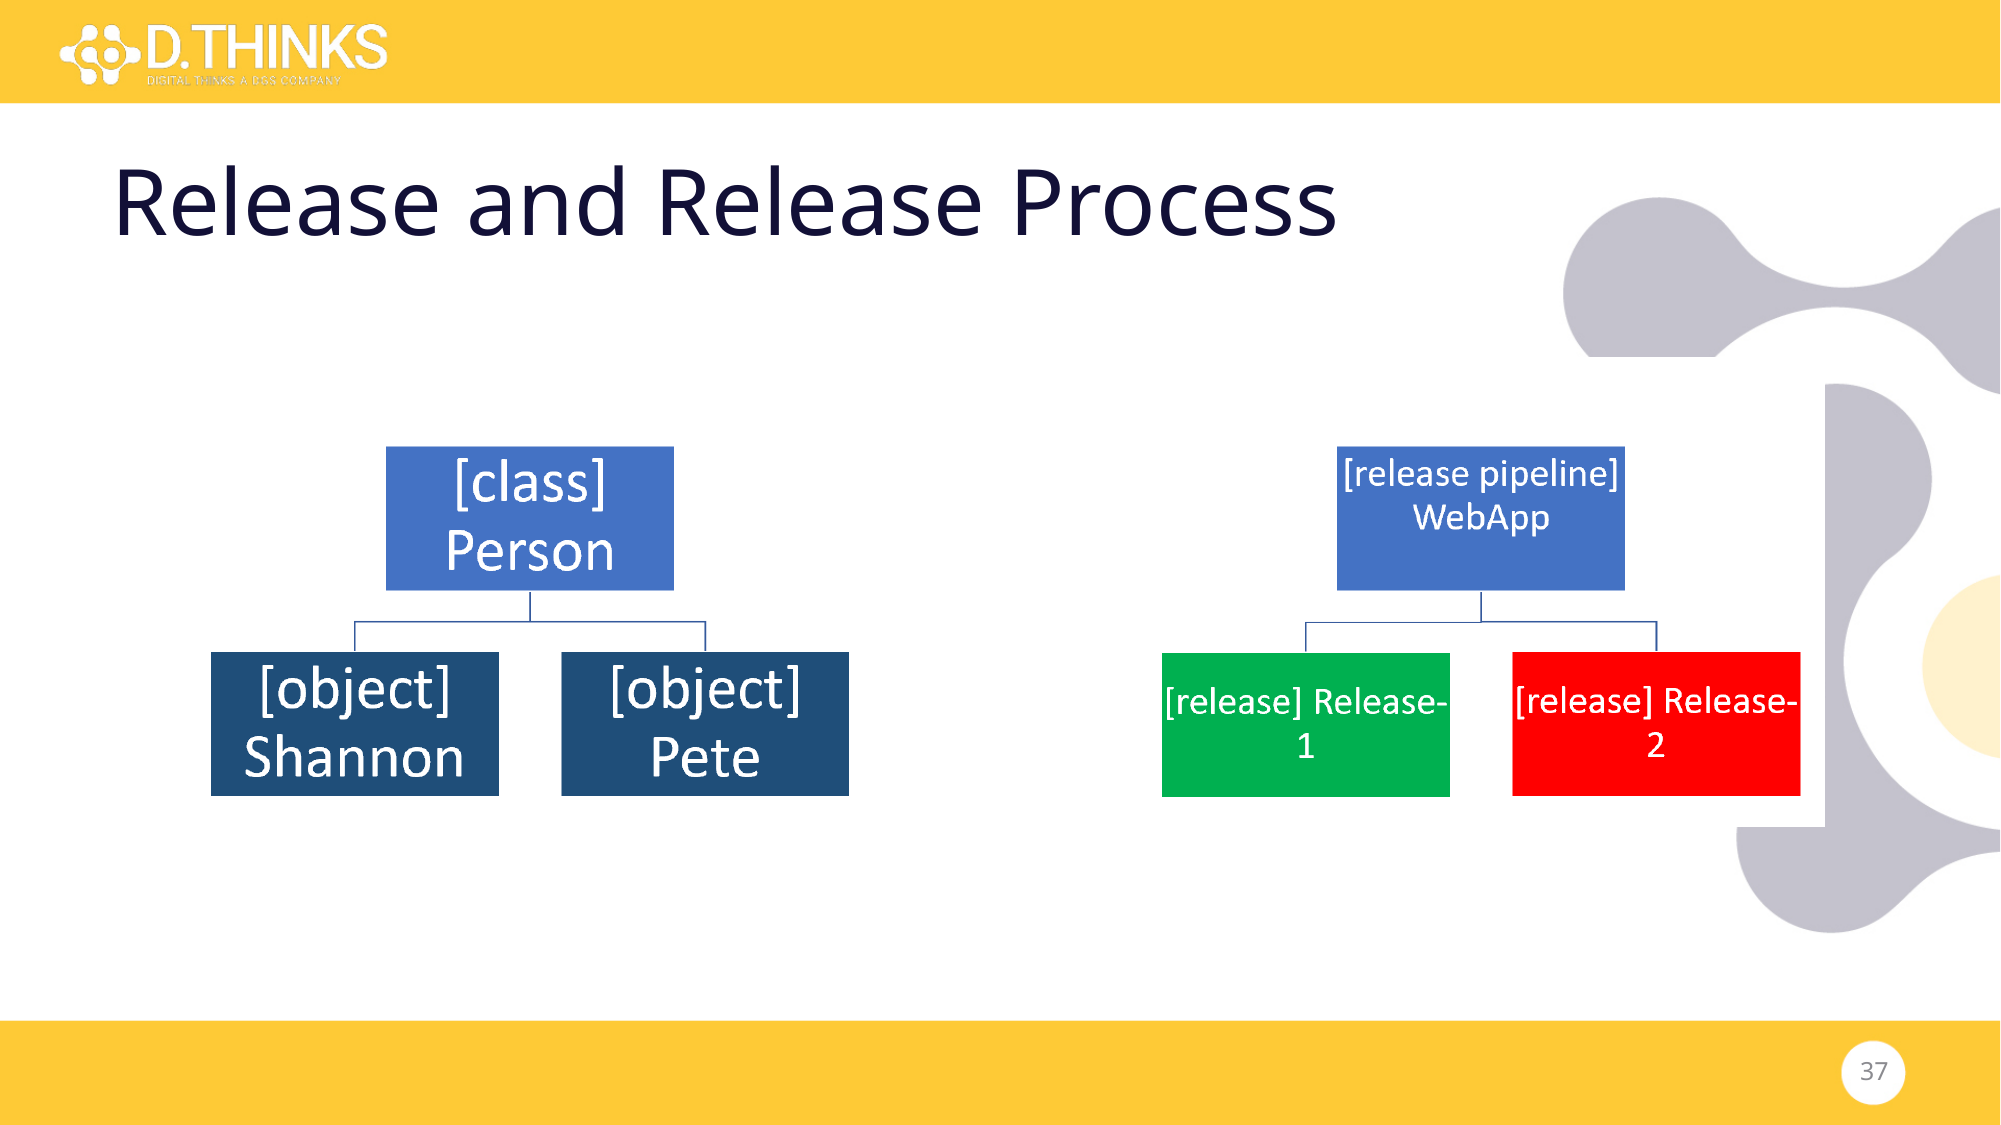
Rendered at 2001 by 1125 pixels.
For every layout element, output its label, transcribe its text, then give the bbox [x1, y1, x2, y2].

title Release and Release Process [96, 134, 1904, 278]
picture [0, 0, 2001, 1125]
slide_number 37 [1408, 1042, 1904, 1103]
